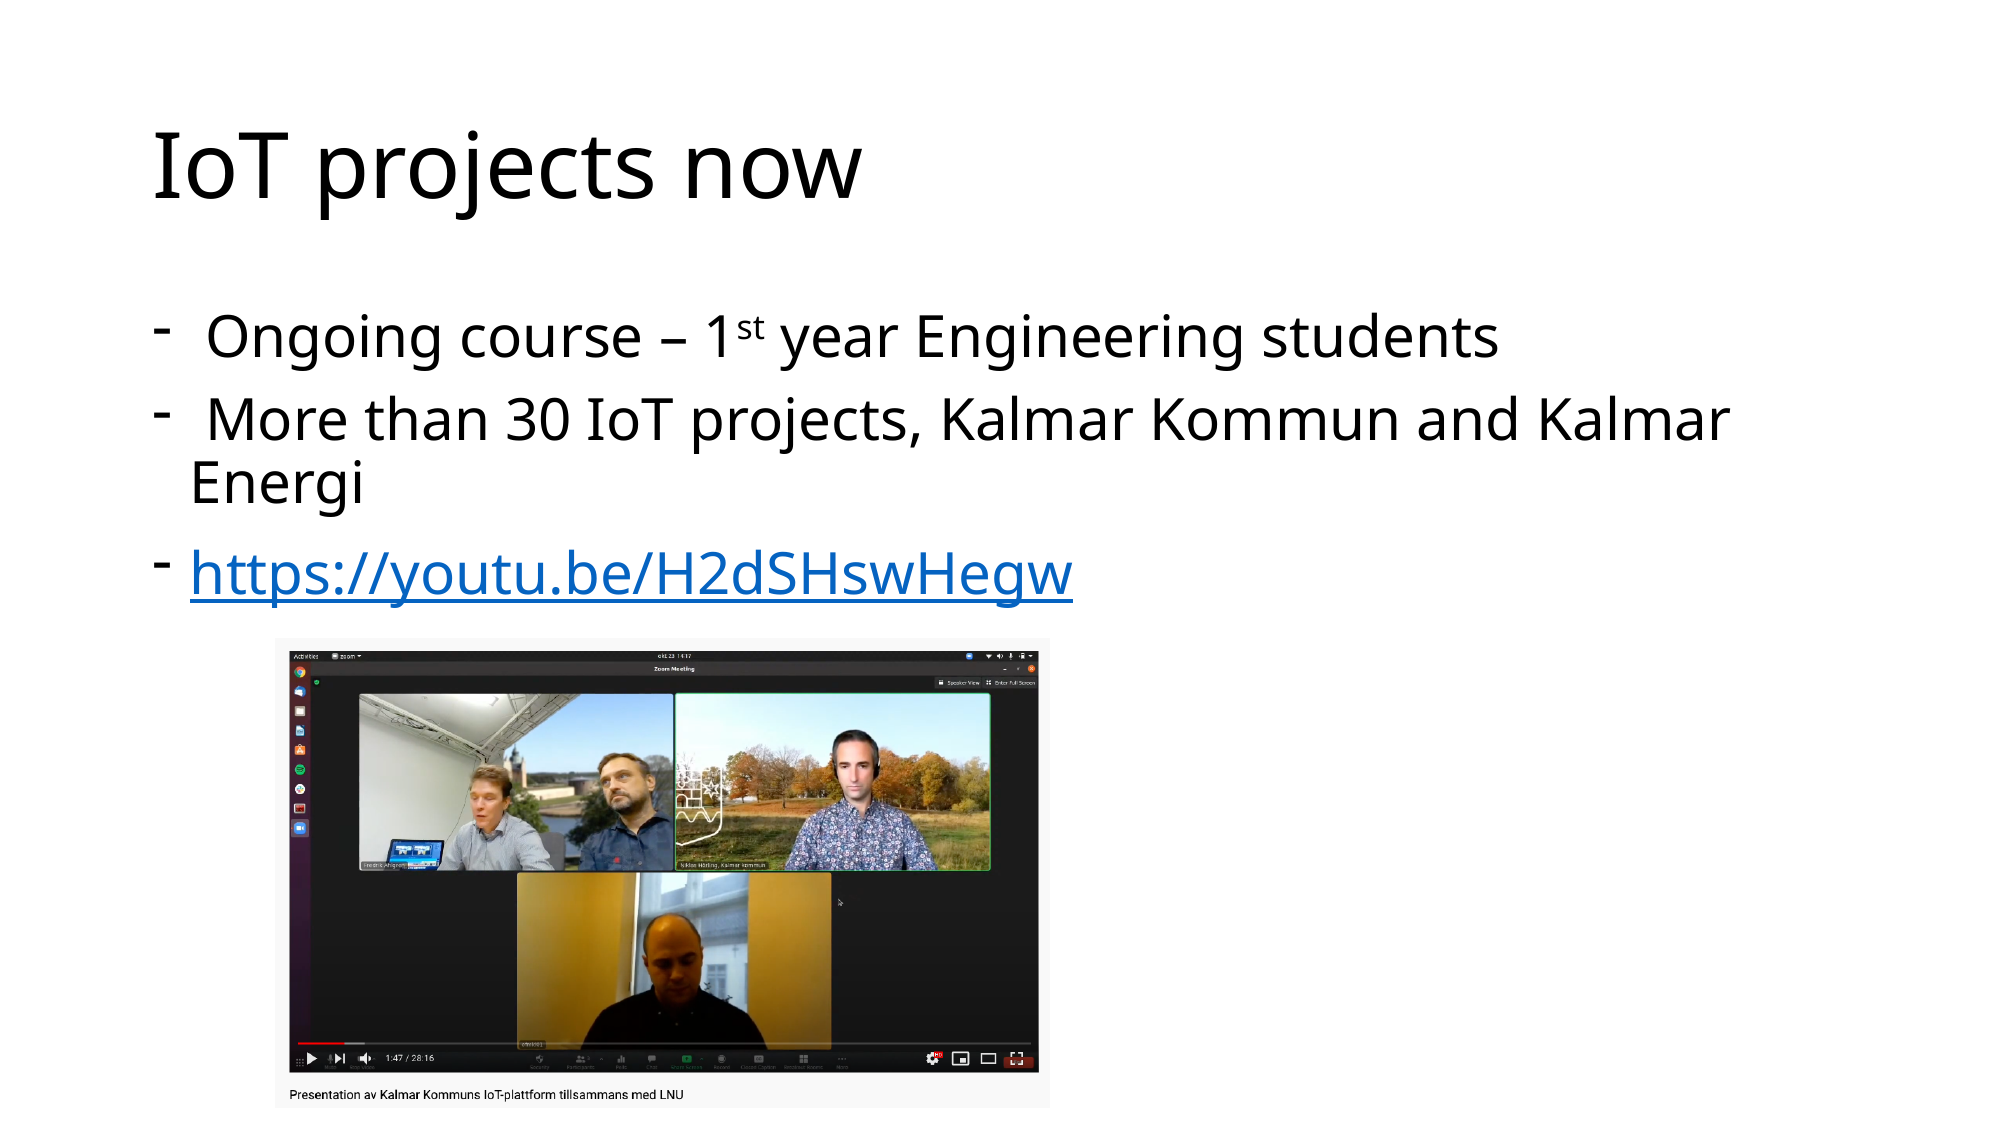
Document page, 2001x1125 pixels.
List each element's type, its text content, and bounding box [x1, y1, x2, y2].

list Ongoing course – 1st year Engineering students More than 30 IoT projects, Kalmar Kommun and Kalmar Energi https://youtu.be/H2dSHswHegw [137, 299, 1863, 1014]
title IoT projects now [137, 59, 1863, 278]
picture [275, 638, 1050, 1108]
